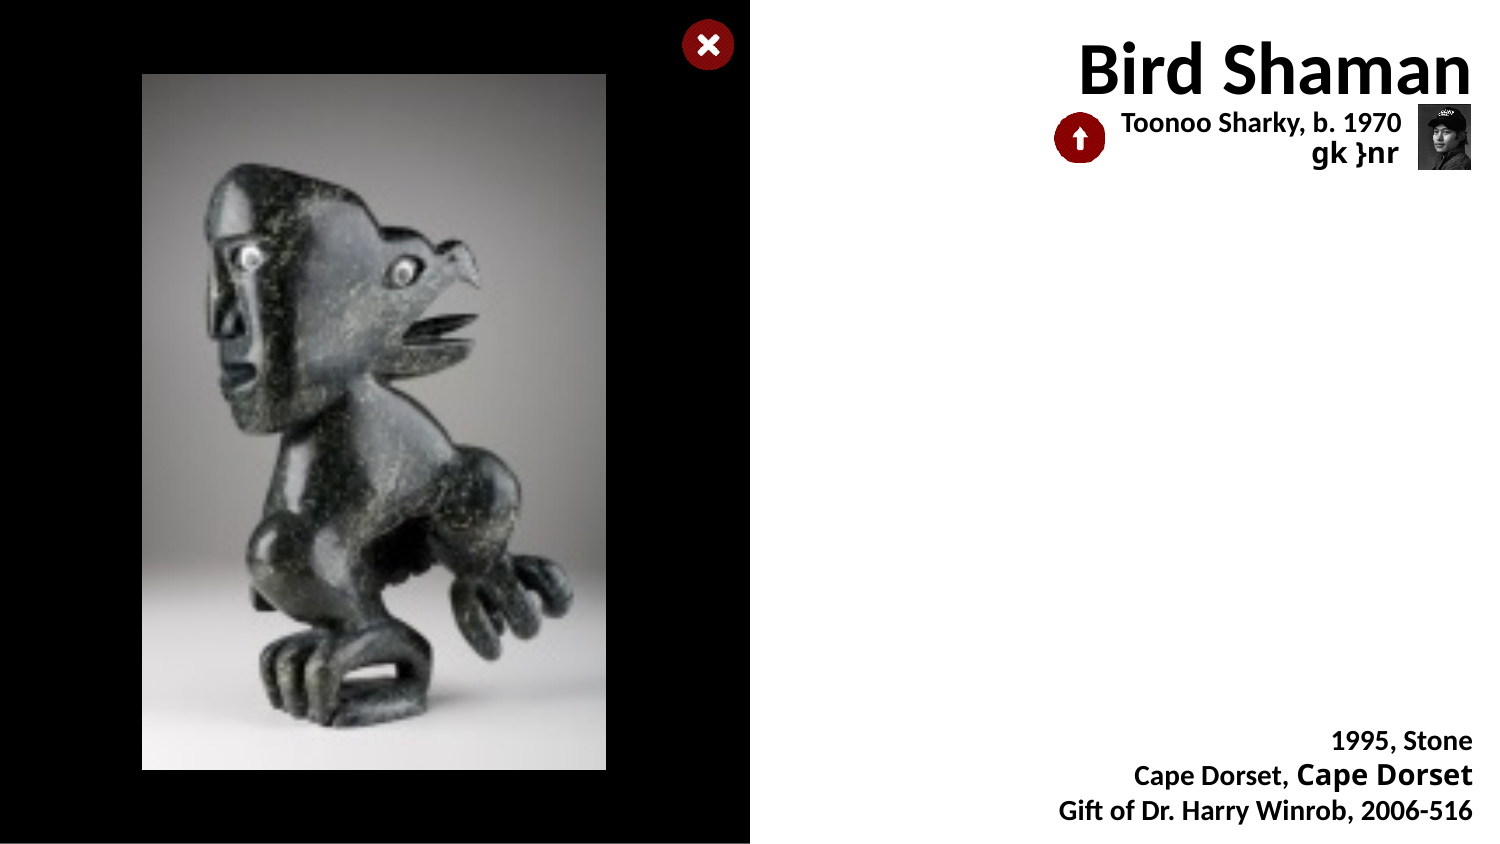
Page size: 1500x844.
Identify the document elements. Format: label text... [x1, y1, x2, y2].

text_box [0, 0, 751, 844]
text_box Toonoo Sharky, b. 1970 [1120, 102, 1402, 138]
text_box Bird Shaman [754, 19, 1489, 110]
text_box gk }nr [1311, 133, 1400, 169]
text_box 1995, Stone Cape Dorset, Cape Dorset Gift of Dr. Harry Winrob, 2006-516 [761, 714, 1489, 827]
picture [1418, 104, 1471, 170]
picture [1053, 111, 1105, 163]
